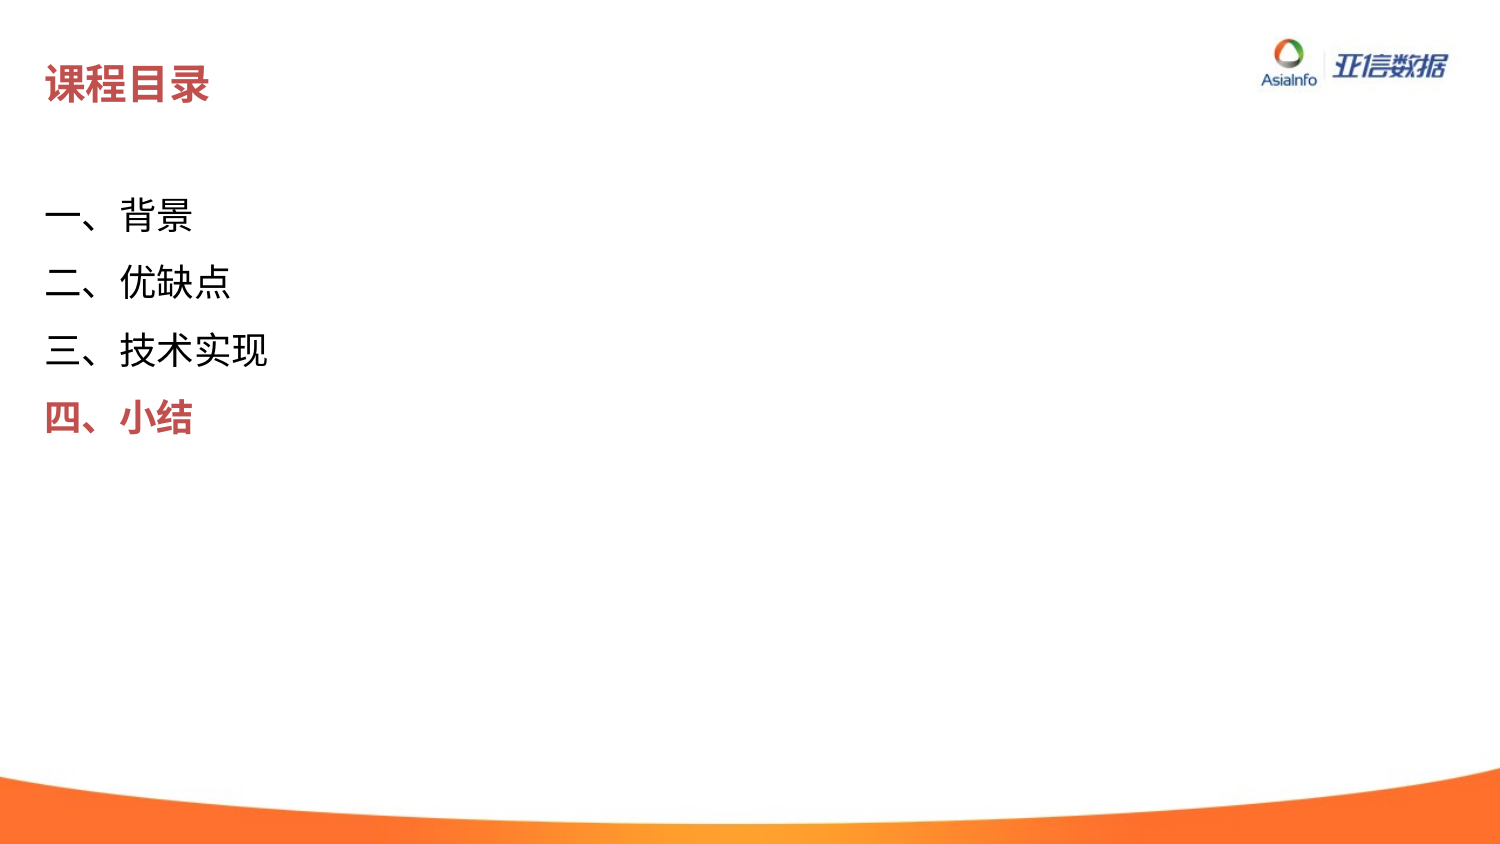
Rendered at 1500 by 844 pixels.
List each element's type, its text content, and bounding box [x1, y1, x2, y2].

title 课程目录 [29, 26, 1477, 116]
text_box 一、背景 二、优缺点 三、技术实现 四、小结 [29, 161, 963, 447]
picture [0, 0, 1500, 844]
